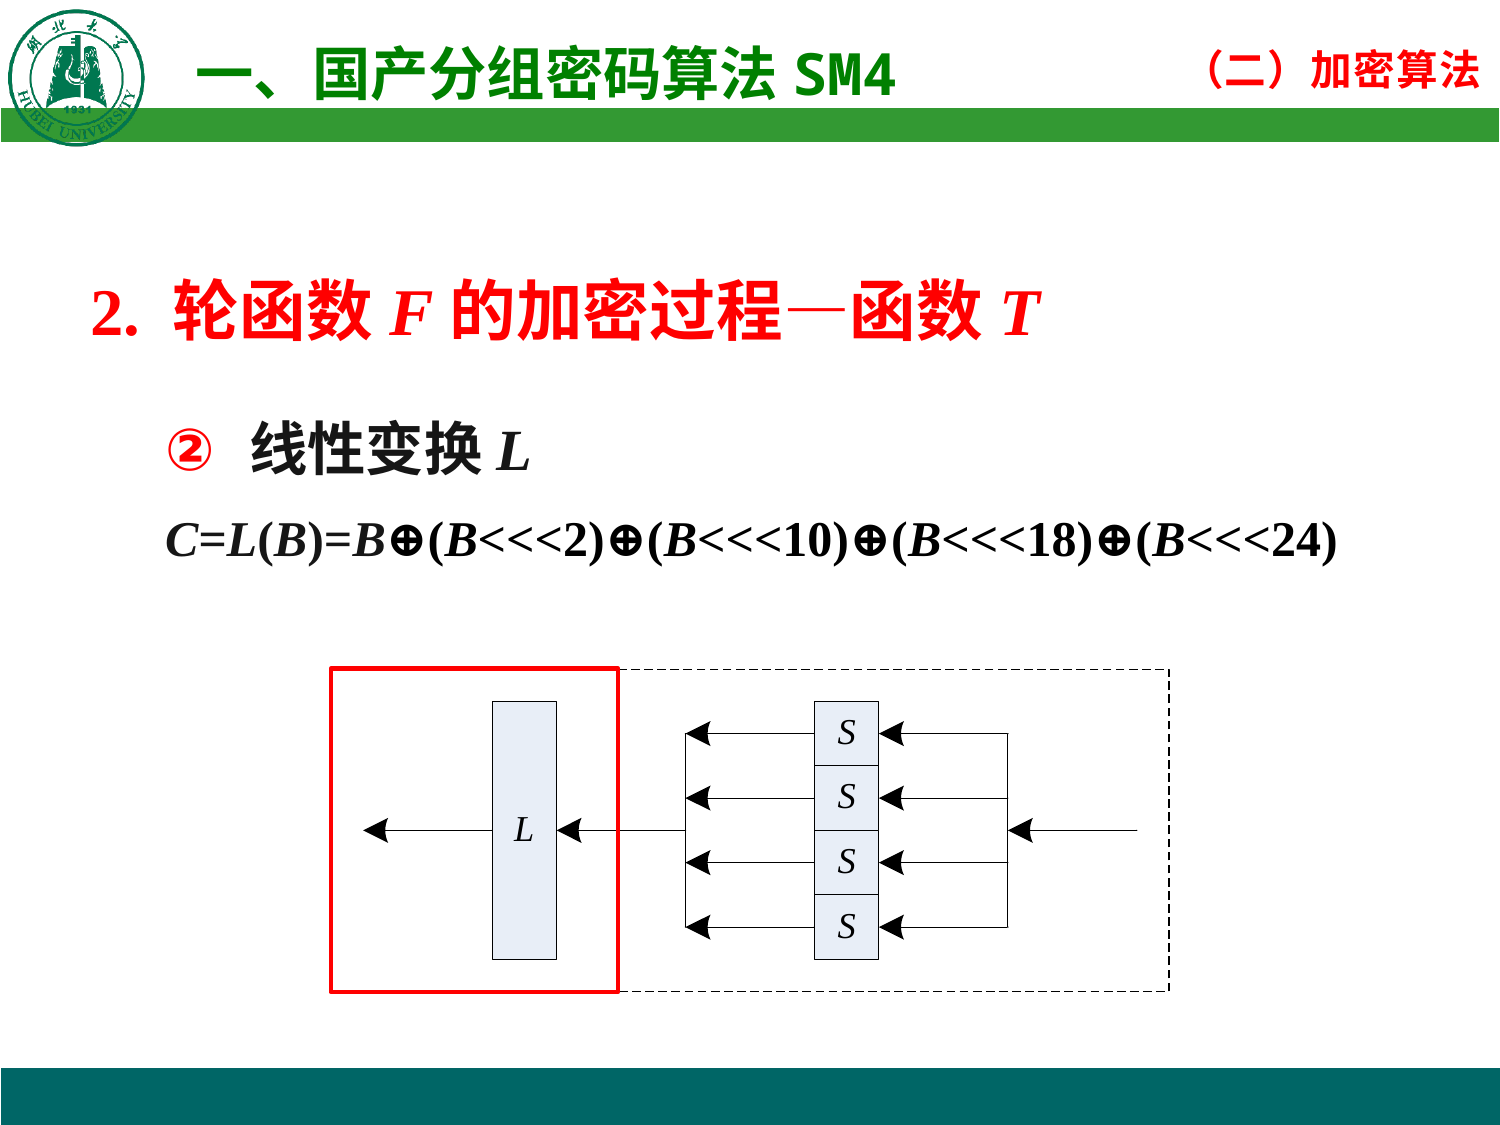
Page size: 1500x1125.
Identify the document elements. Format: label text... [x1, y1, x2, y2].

list 2. 轮函数F的加密过程—函数T 线性变换L C=L(B)=B⊕(B<<<2)⊕(B<<<10)⊕(B<<<18)⊕(B<<<24) [74, 244, 1426, 1037]
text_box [324, 662, 1176, 999]
picture [0, 1067, 1500, 1125]
picture [0, 1, 167, 175]
